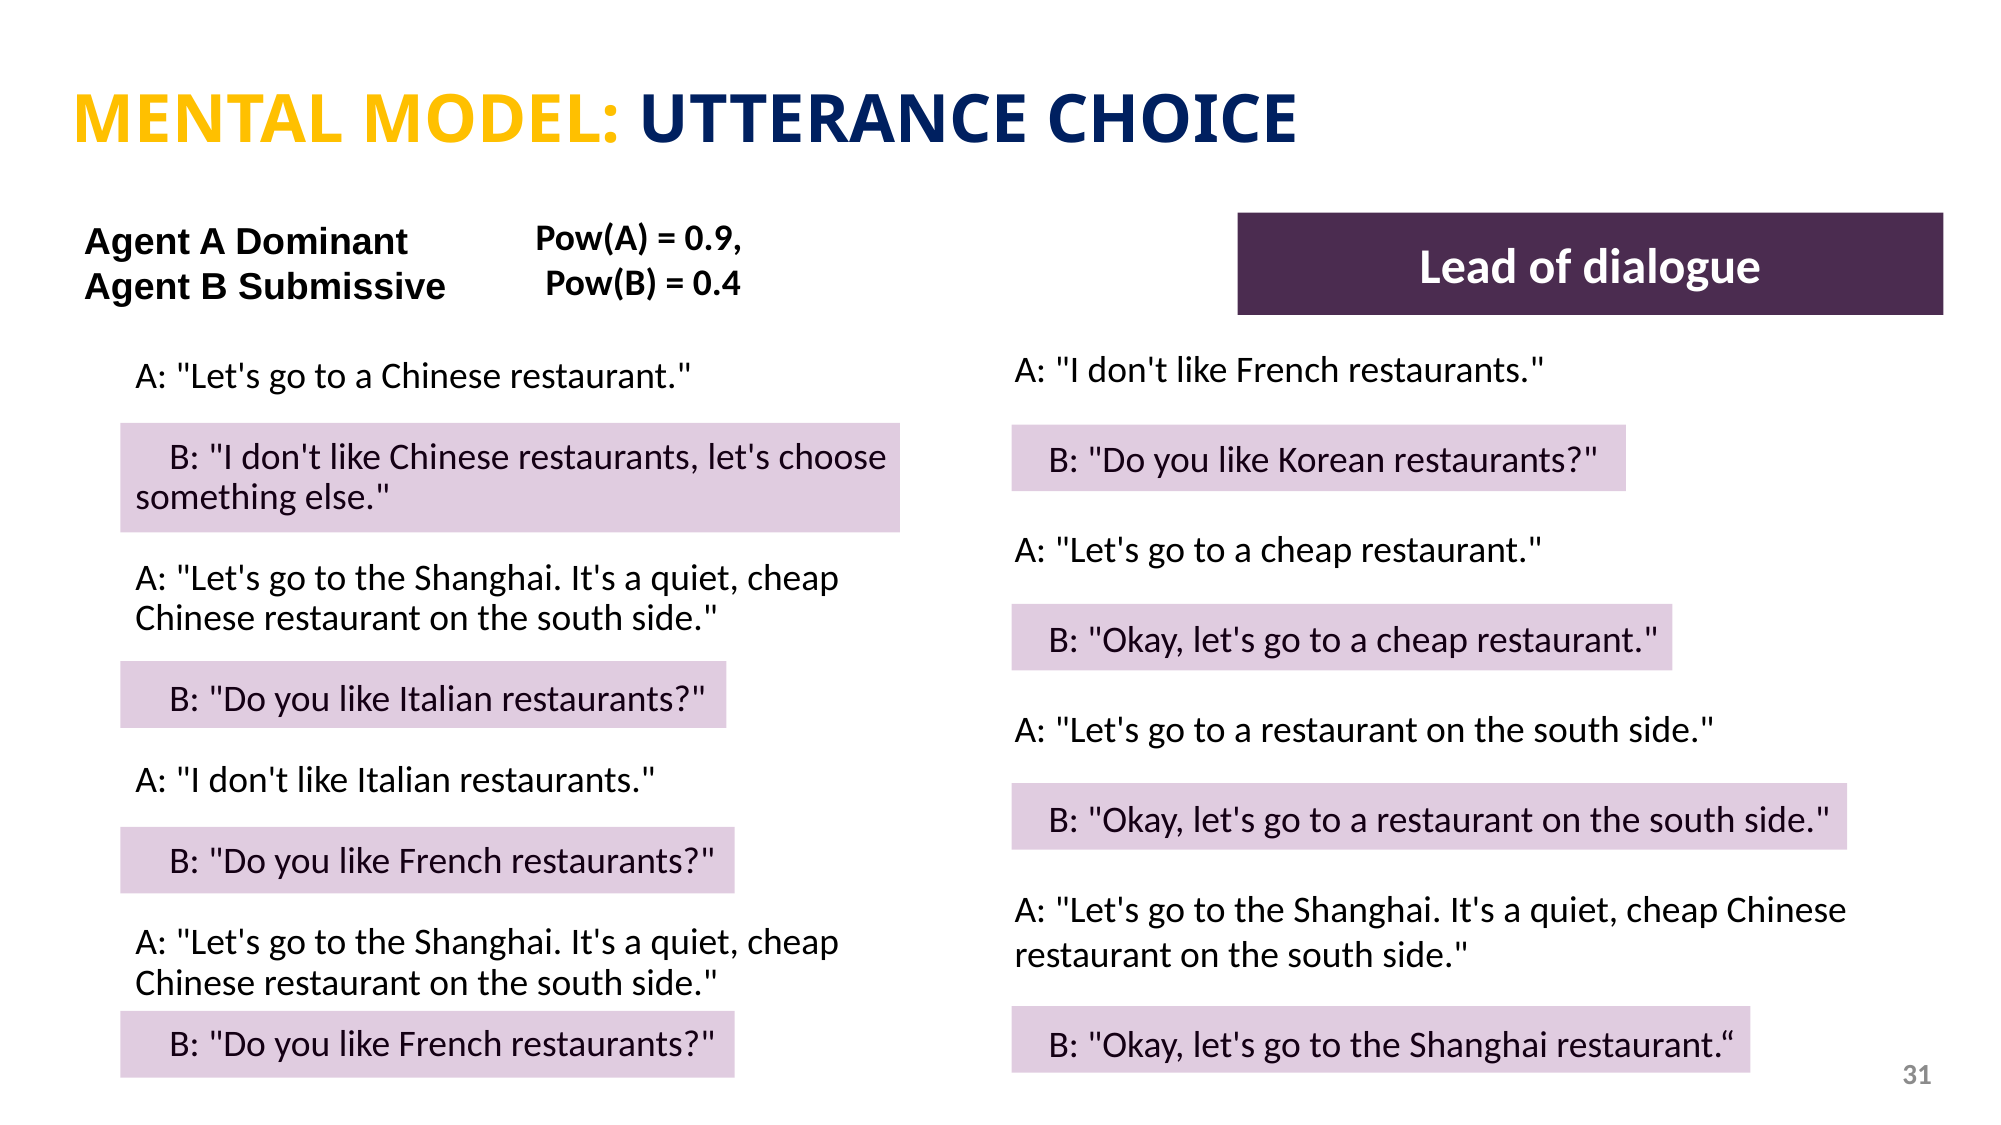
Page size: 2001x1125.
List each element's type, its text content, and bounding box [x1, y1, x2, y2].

text_box [119, 826, 736, 894]
text_box A: "Let's go to a Chinese restaurant." B: "I don't like Chinese restaurants, let's choose something else." A: "Let's go to the Shanghai. It's a quiet, cheap Chinese restaurant on the south side." B: "Do you like Italian restaurants?" A: "I don't like Italian restaurants." B: "Do you like French restaurants?" A: "Let's go to the Shanghai. It's a quiet, cheap Chinese restaurant on the south side." B: "Do you like French restaurants?" [120, 348, 917, 1115]
text_box Lead of dialogue [1237, 212, 1944, 315]
text_box [119, 422, 901, 533]
text_box [1011, 603, 1673, 671]
text_box Mental model: utterance choice [56, 33, 1782, 209]
text_box [119, 660, 727, 729]
text_box Agent A Dominant Agent B Submissive [69, 220, 644, 304]
text_box [1011, 424, 1627, 492]
text_box [1011, 1005, 1751, 1074]
text_box [119, 1010, 736, 1079]
text_box Pow(A) = 0.9, Pow(B) = 0.4 [492, 212, 795, 304]
slide_number 31 [1496, 1042, 1947, 1103]
text_box A: "I don't like French restaurants." B: "Do you like Korean restaurants?" A: "Let's go to a cheap restaurant." B: "Okay, let's go to a cheap restaurant." A: "Let's go to a restaurant on the south side." B: "Okay, let's go to a restaurant on the south side." A: "Let's go to the Shanghai. It's a quiet, cheap Chinese restaurant on the south side." B: "Okay, let's go to the Shanghai restaurant.“ [999, 337, 1939, 1118]
text_box [1011, 782, 1848, 851]
